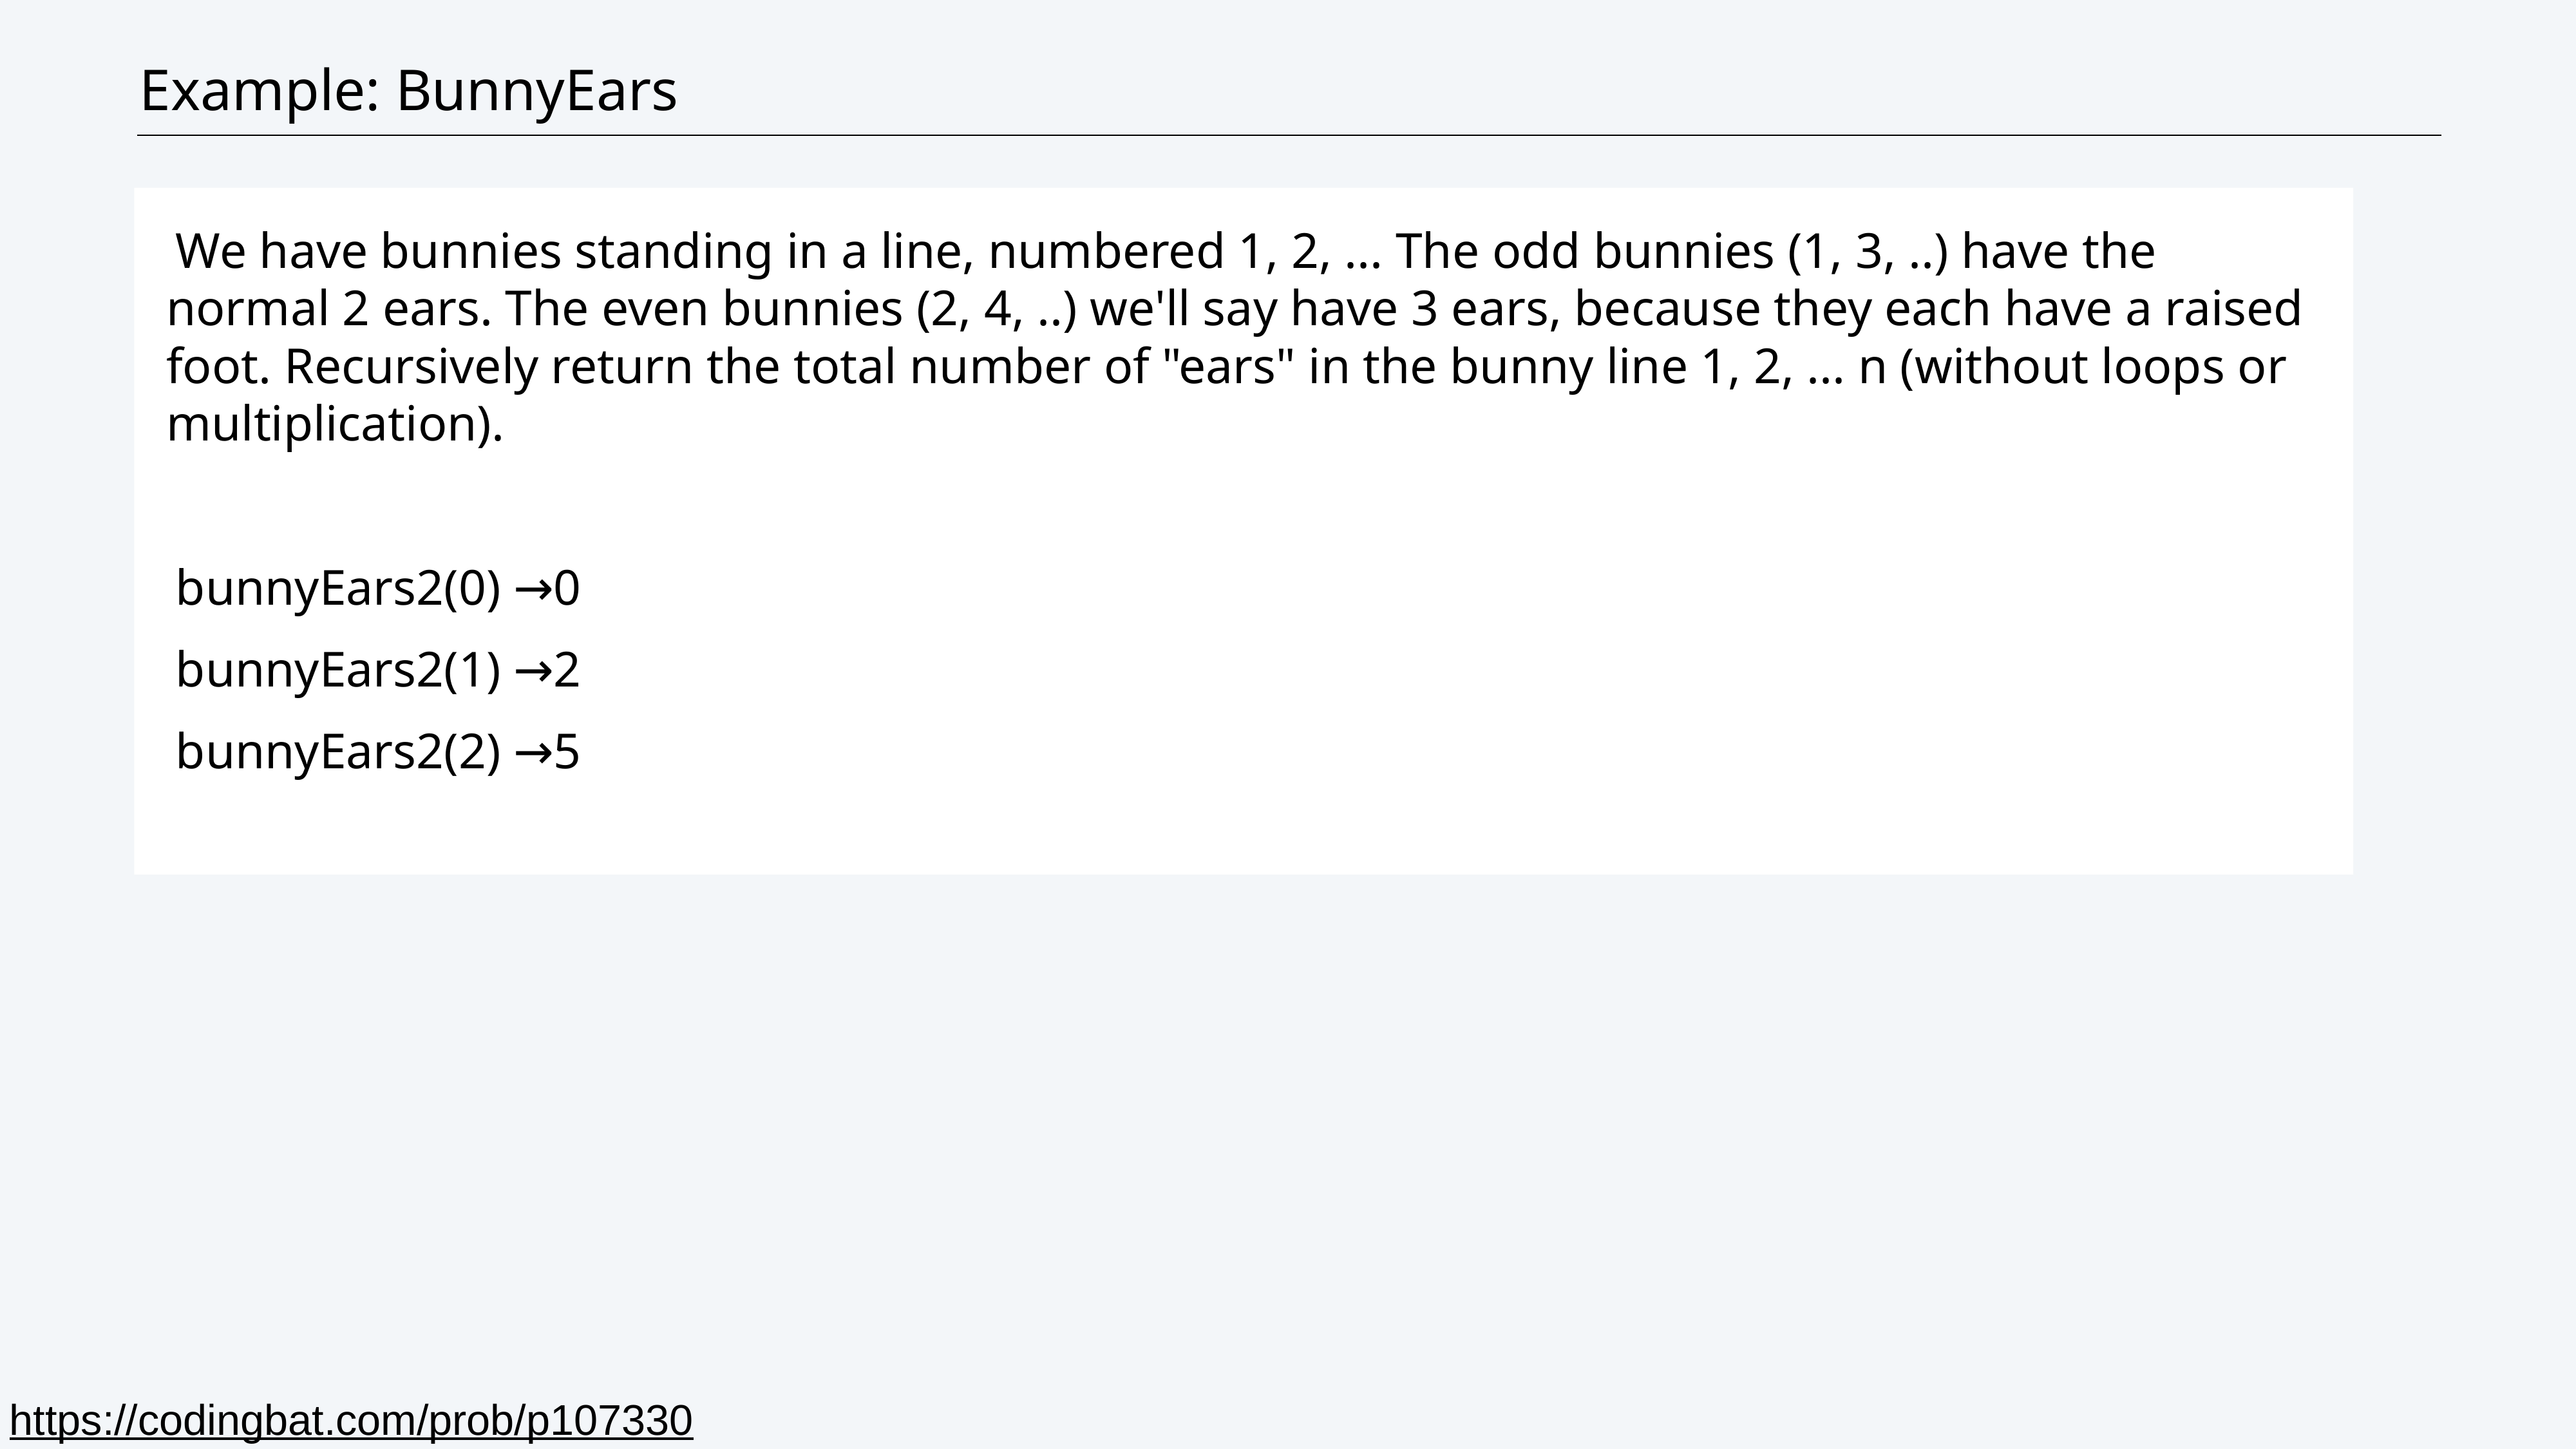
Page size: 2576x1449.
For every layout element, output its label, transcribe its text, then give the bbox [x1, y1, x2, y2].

text_box https://codingbat.com/prob/p107330 [0, 1387, 809, 1448]
list We have bunnies standing in a line, numbered 1, 2, ... The odd bunnies (1, 3, ..) have the normal 2 ears. The even bunnies (2, 4, ..) we'll say have 3 ears, because they each have a raised foot. Recursively return the total number of "ears" in the bunny line 1, 2, ... n (without loops or multiplication). bunnyEars2(0) →0 bunnyEars2(1) →2 bunnyEars2(2) →5 [133, 187, 2354, 875]
title Example: BunnyEars [133, 39, 2320, 136]
